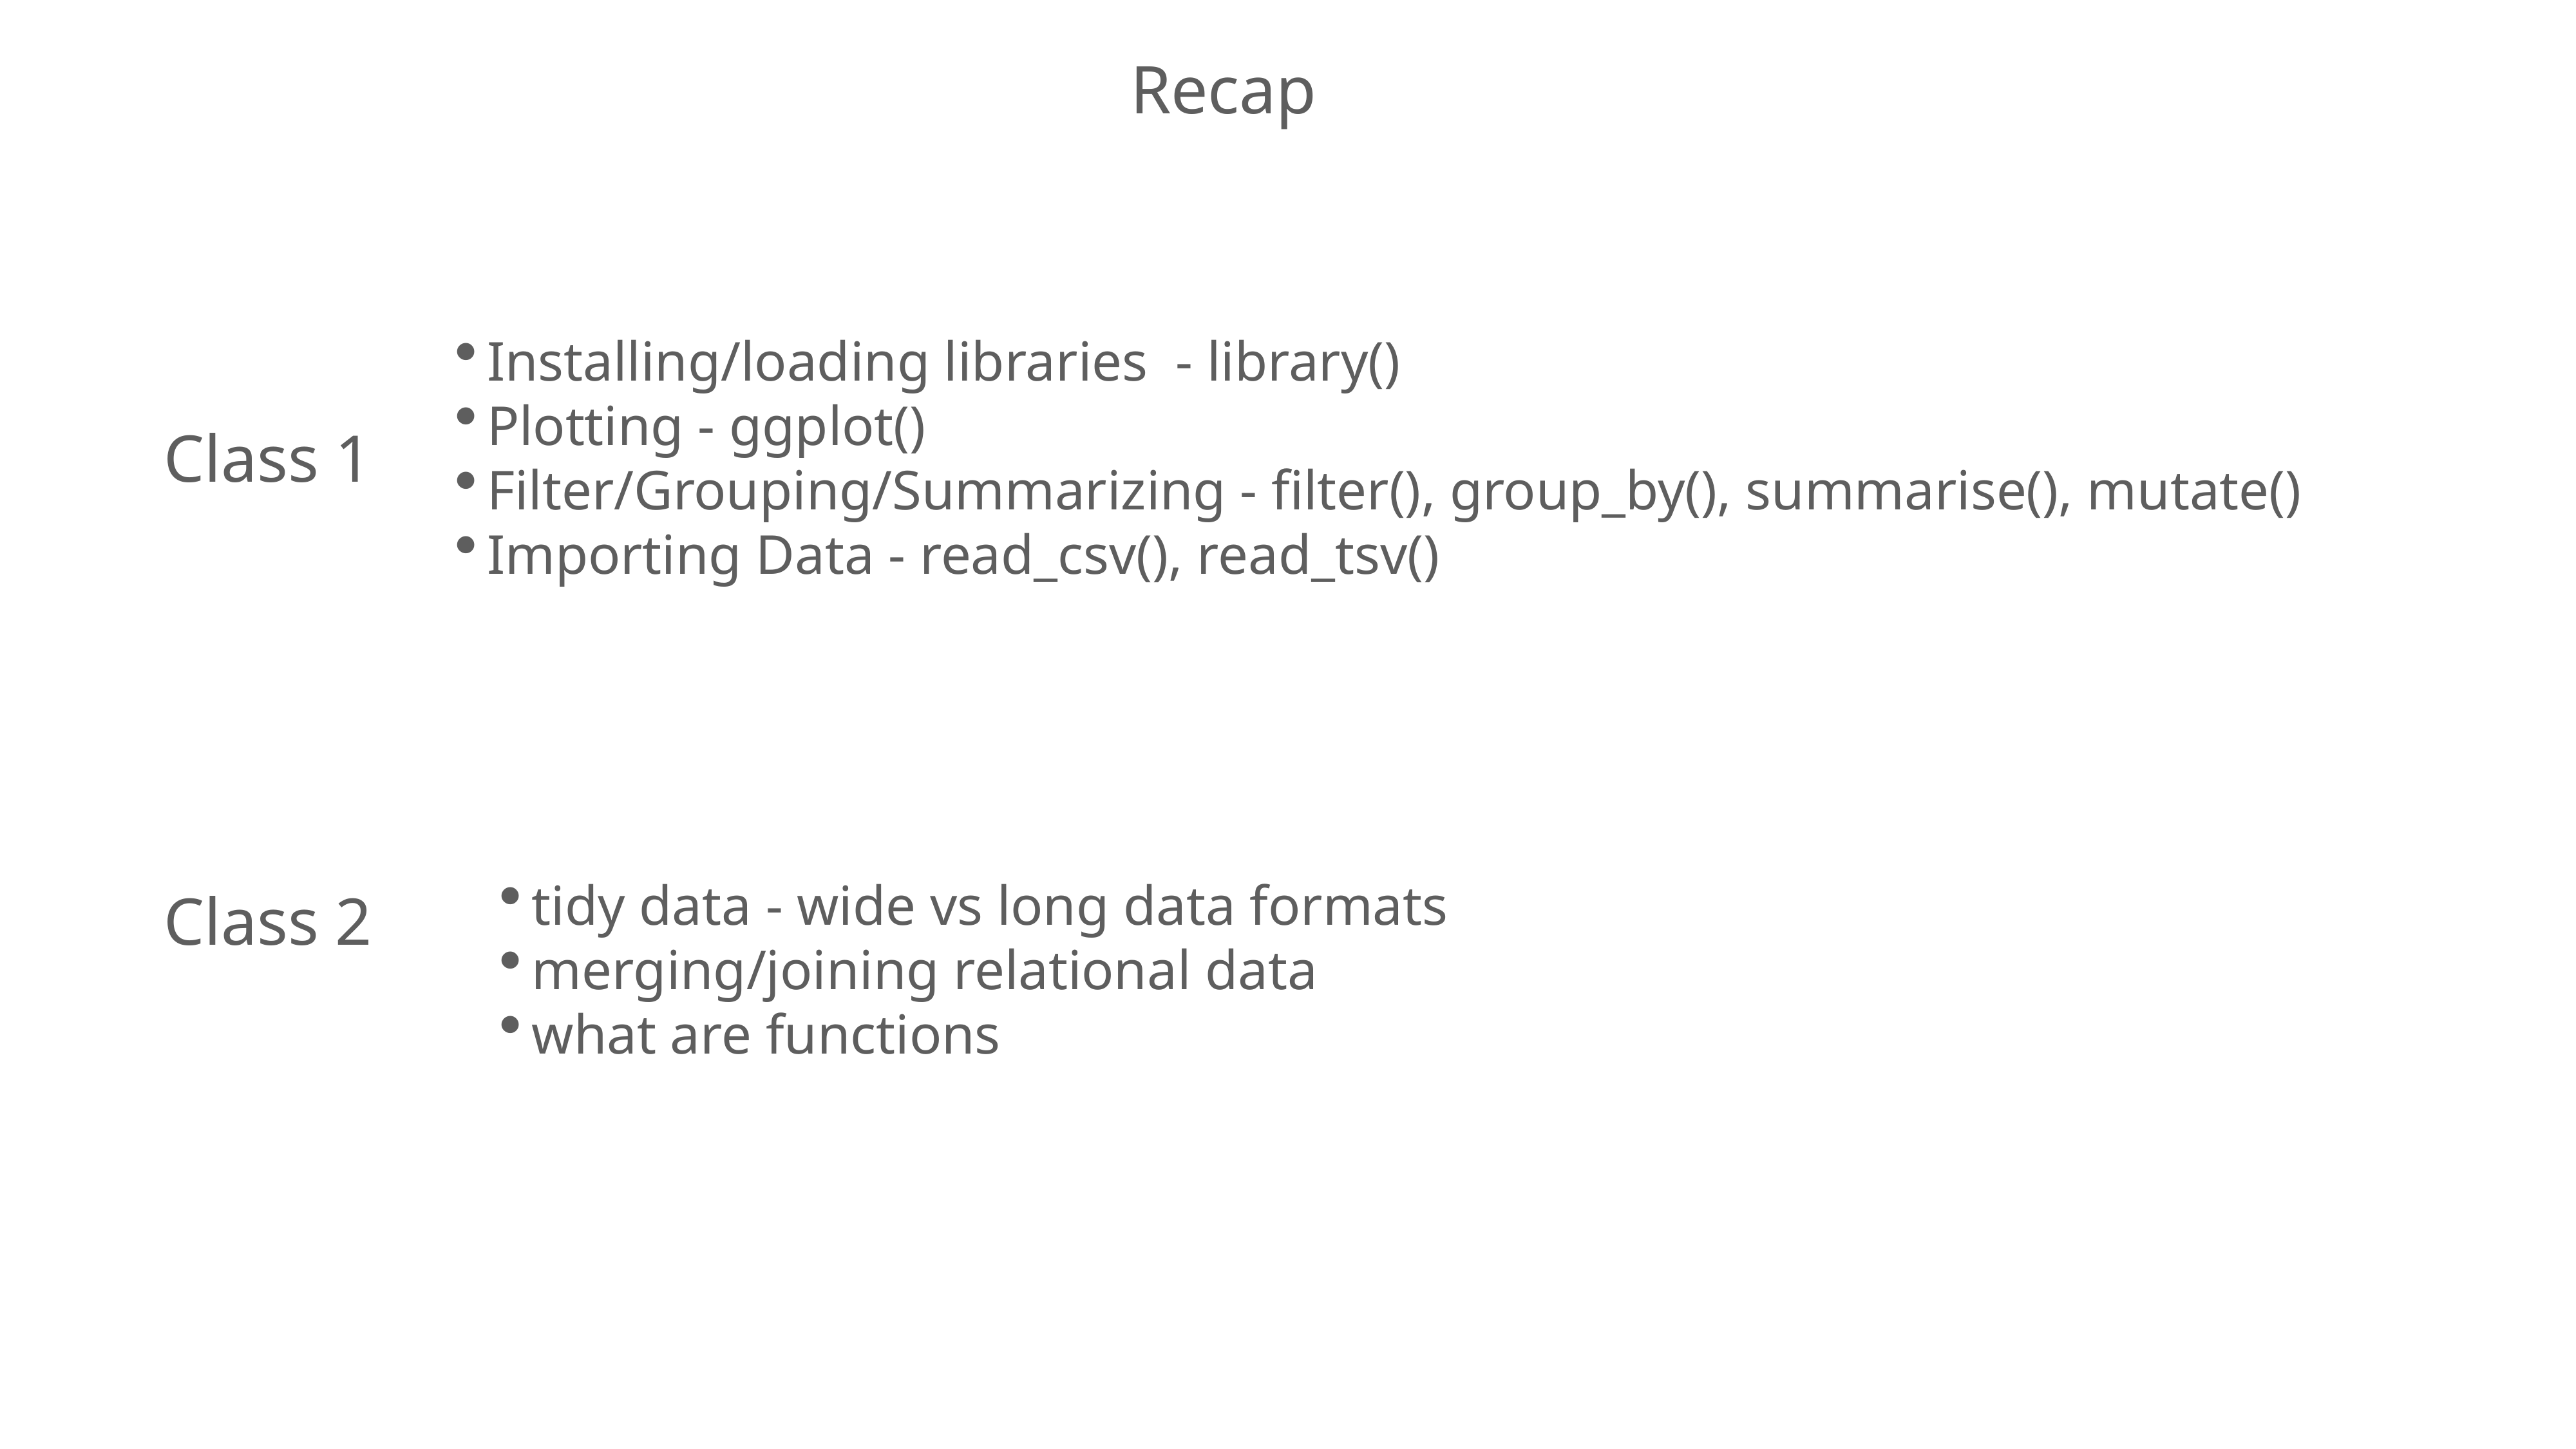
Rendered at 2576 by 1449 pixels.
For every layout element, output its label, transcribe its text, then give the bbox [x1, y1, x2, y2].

text_box Class 2 [158, 875, 379, 963]
text_box tidy data - wide vs long data formats merging/joining relational data what are functions [494, 866, 1454, 1070]
text_box Installing/loading libraries - library() Plotting - ggplot() Filter/Grouping/Summarizing - filter(), group_by(), summarise(), mutate() Importing Data - read_csv(), read_tsv() [449, 322, 2309, 591]
text_box Recap [1124, 43, 1340, 133]
text_box Class 1 [158, 412, 379, 500]
